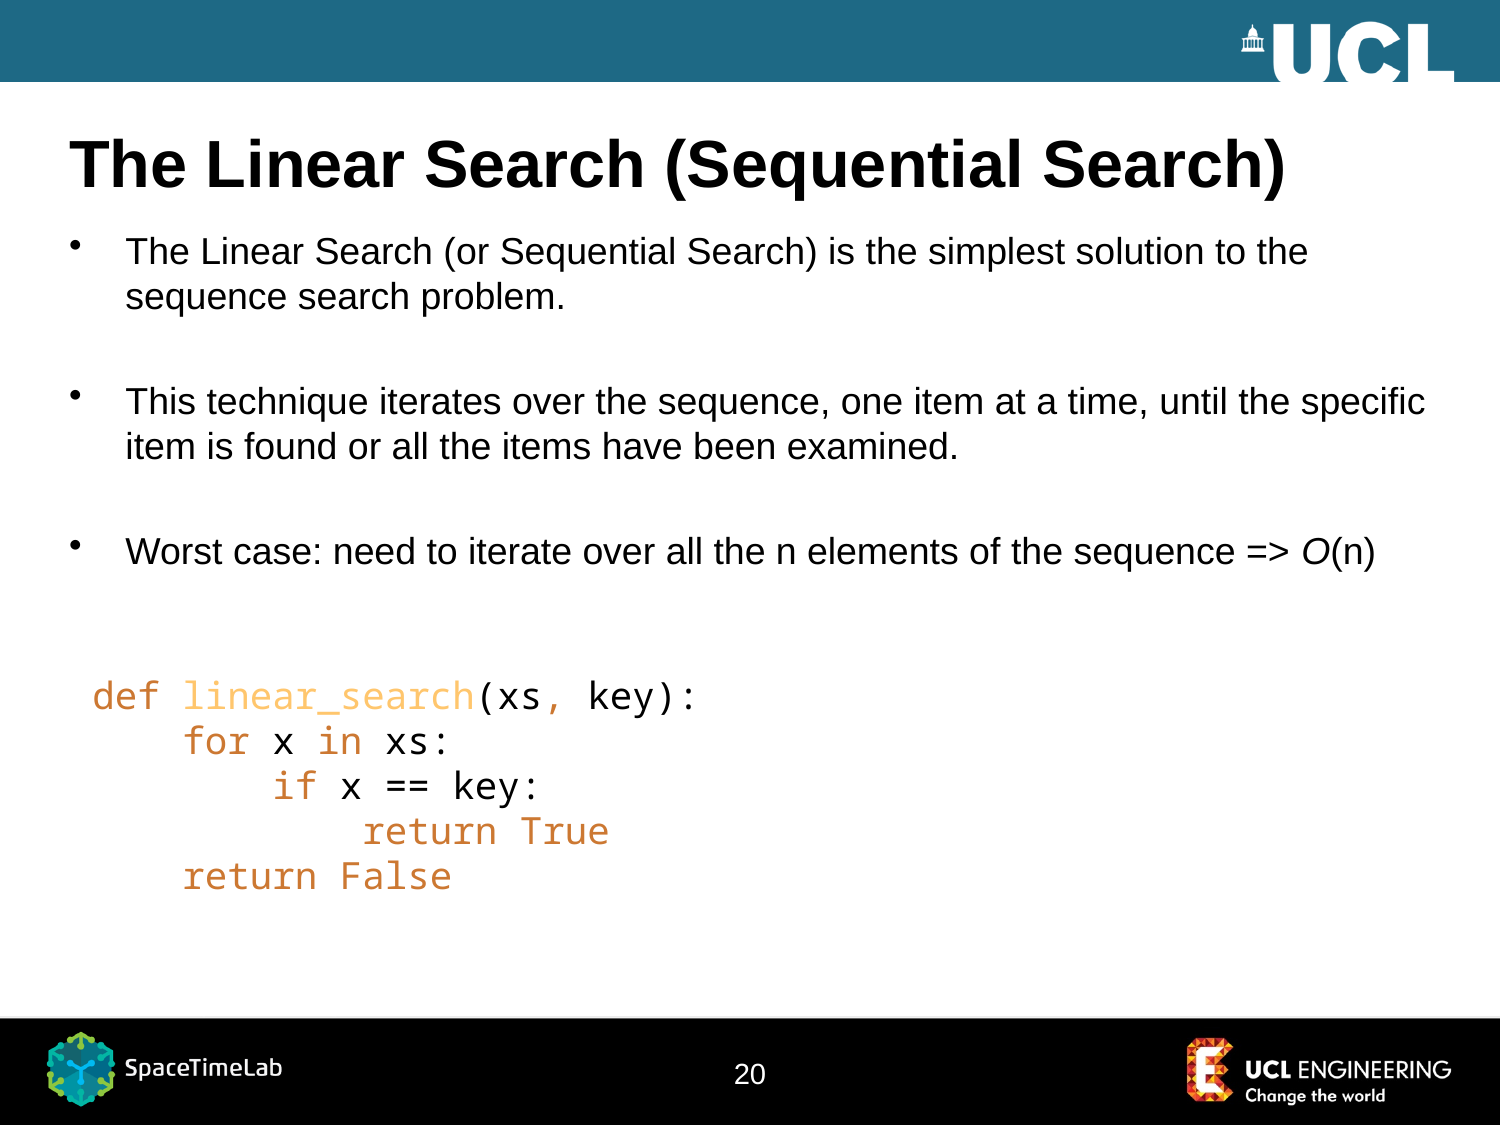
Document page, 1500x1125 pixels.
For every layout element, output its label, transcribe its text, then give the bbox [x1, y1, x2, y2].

picture [0, 990, 1500, 1125]
text_box def linear_search(xs, key): for x in xs: if x == key: return True return False [77, 664, 917, 905]
title The Linear Search (Sequential Search) [54, 113, 1447, 197]
footer 19 [496, 1042, 1004, 1103]
list The Linear Search (or Sequential Search) is the simplest solution to the sequence search problem. This technique iterates over the sequence, one item at a time, until the specific item is found or all the items have been examined. Worst case: need to iterate over all the n elements of the sequence => O(n) [54, 219, 1447, 988]
